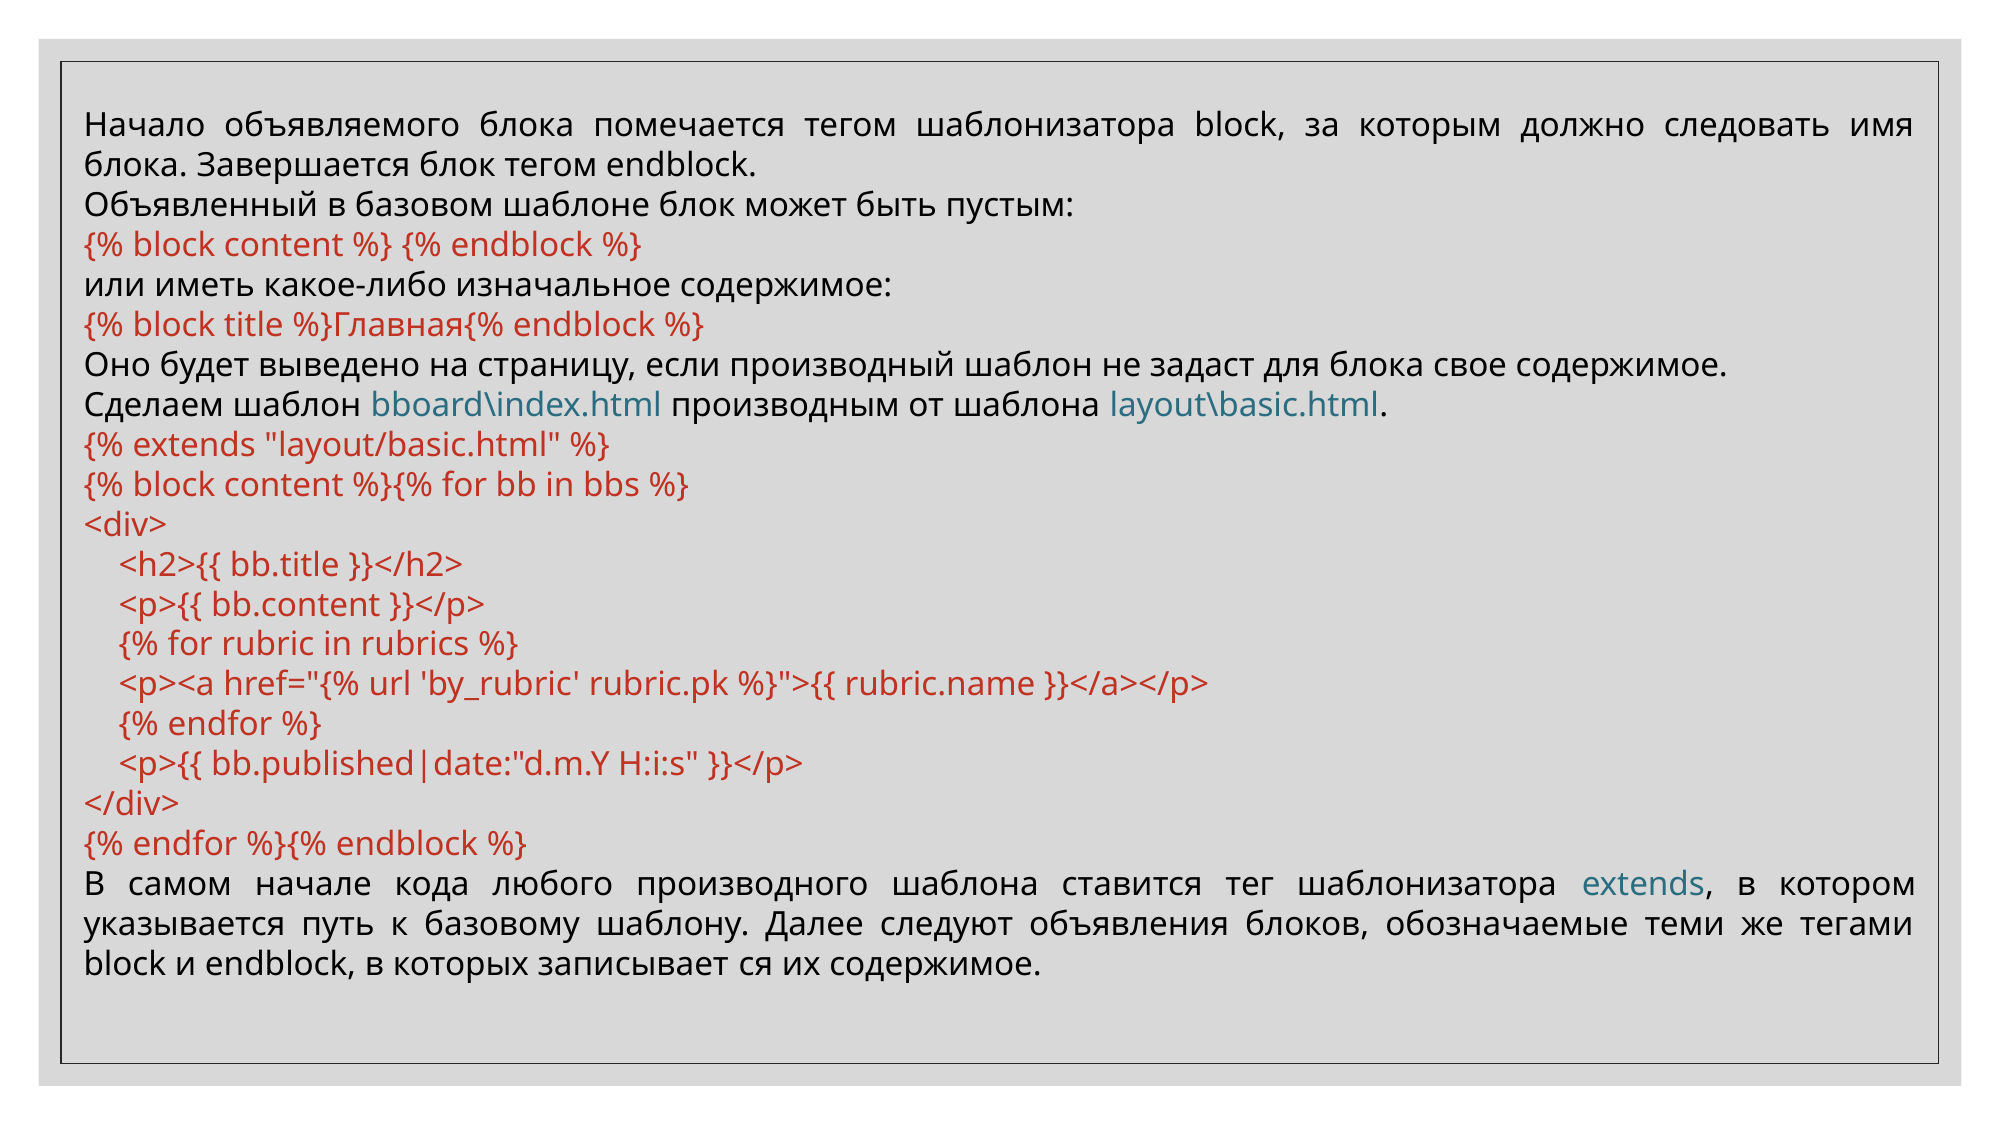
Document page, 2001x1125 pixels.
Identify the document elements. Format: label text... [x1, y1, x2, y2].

text_box Начало объявляемого блока помечается тегом шаблонизатора block, за которым должно следовать имя блока. Завершается блок тегом endblock. Объявленный в базовом шаблоне блок может быть пустым: {% block content %} {% endblock %} или иметь какое-либо изначальное содержимое: {% block title %}Главная{% endblock %} Оно будет выведено на страницу, если производный шаблон не задаст для блока свое содержимое. Сделаем шаблон bboard\index.html производным от шаблона layout\basic.html. {% extends "layout/basic.html" %} {% block content %}{% for bb in bbs %} <div> <h2>{{ bb.title }}</h2> <p>{{ bb.content }}</p> {% for rubric in rubrics %} <p><a href="{% url 'by_rubric' rubric.pk %}">{{ rubric.name }}</a></p> {% endfor %} <p>{{ bb.published|date:"d.m.Y H:i:s" }}</p> </div> {% endfor %}{% endblock %} В самом начале кода любого производного шаблона ставится тег шаблонизатора extends, в котором указывается путь к базовому шаблону. Далее следуют объявления блоков, обозначаемые теми же тегами block и endblock, в которых записывает­ ся их содержимое. [76, 96, 1924, 990]
